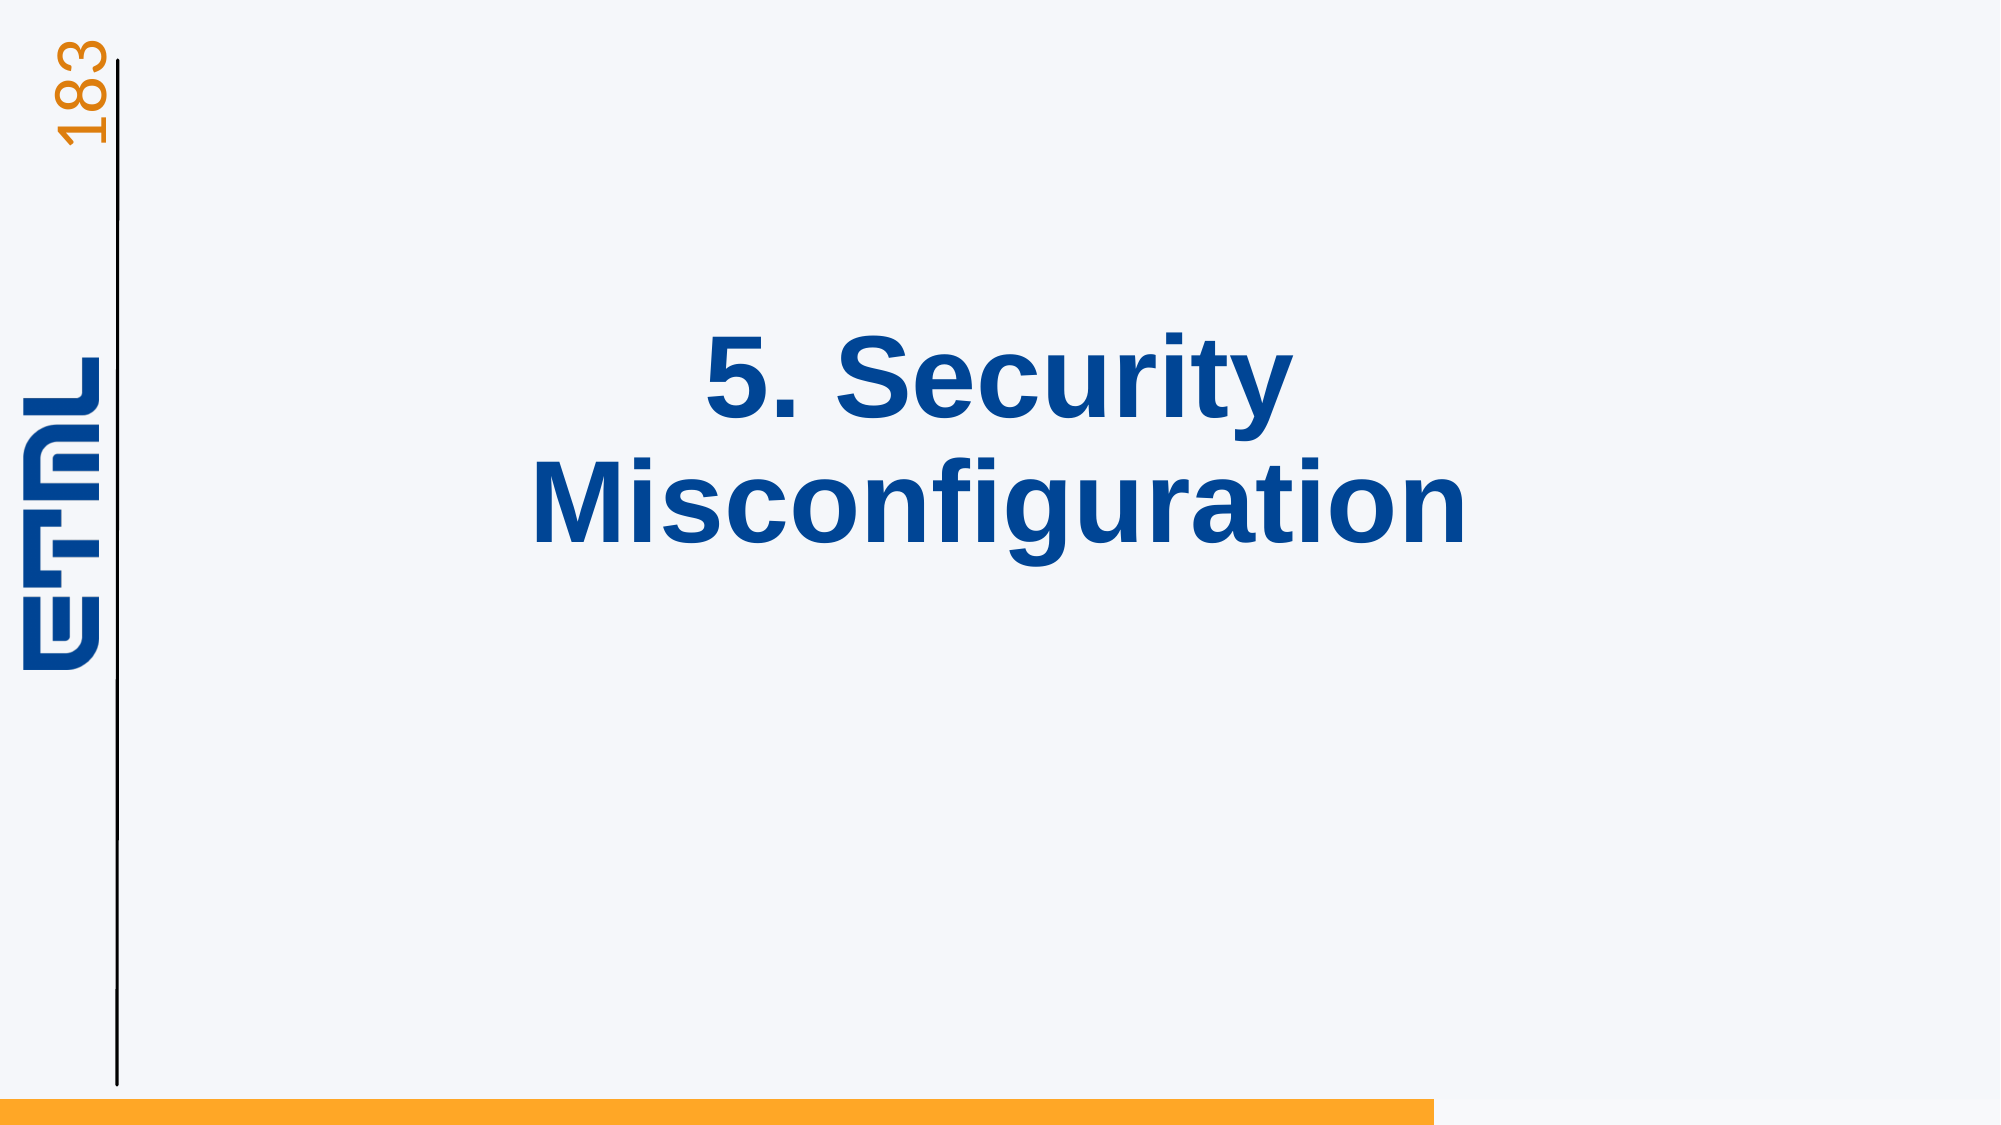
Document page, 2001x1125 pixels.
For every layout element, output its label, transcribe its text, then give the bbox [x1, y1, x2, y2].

picture [24, 358, 99, 670]
text_box [0, 1099, 1434, 1125]
title 5. Security Misconfiguration [249, 184, 1750, 576]
